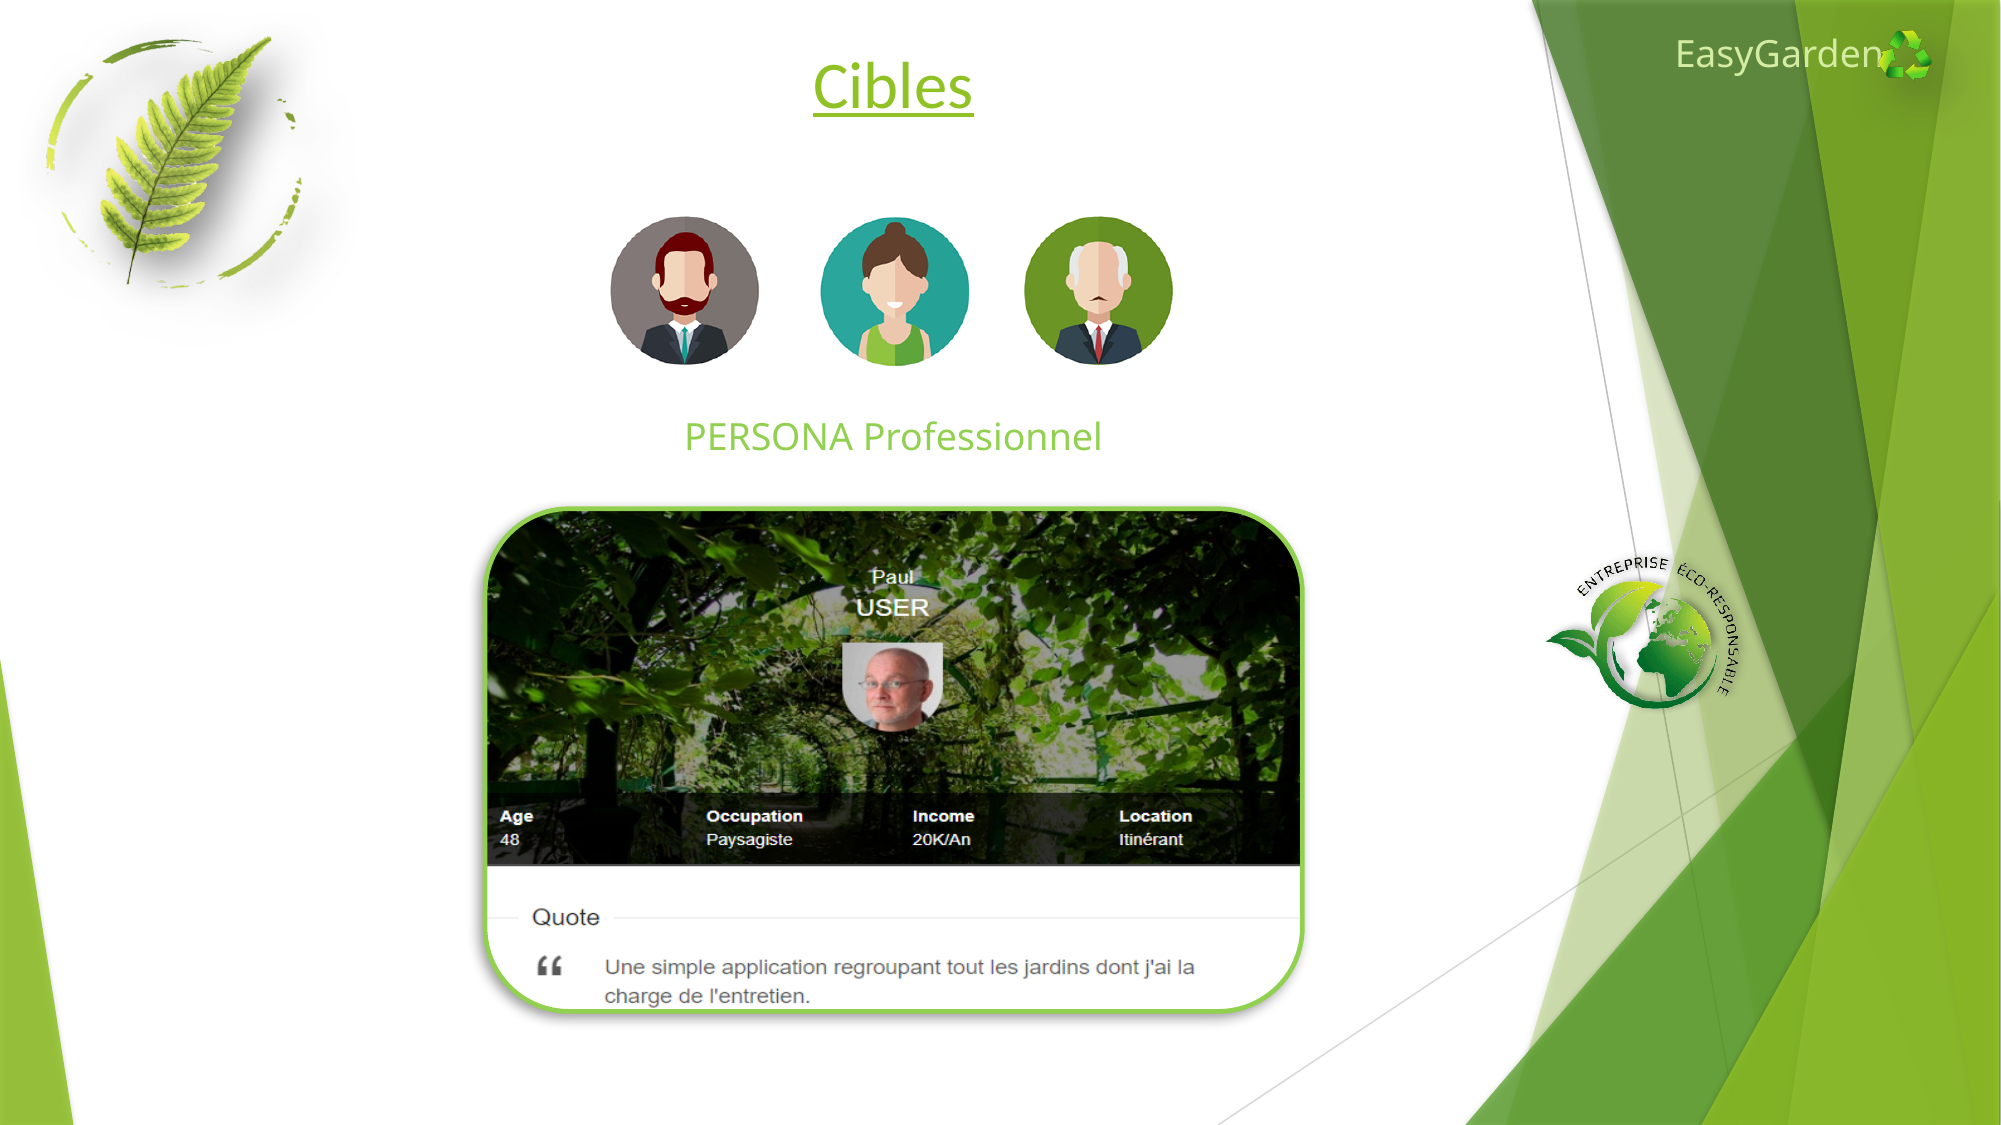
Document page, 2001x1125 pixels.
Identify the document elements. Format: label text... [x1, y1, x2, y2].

text_box EasyGarden [1660, 22, 1879, 83]
picture [34, 29, 314, 301]
picture [1545, 557, 1739, 710]
picture [484, 121, 1303, 1012]
picture [1871, 29, 1940, 84]
text_box Cibles [798, 34, 989, 120]
